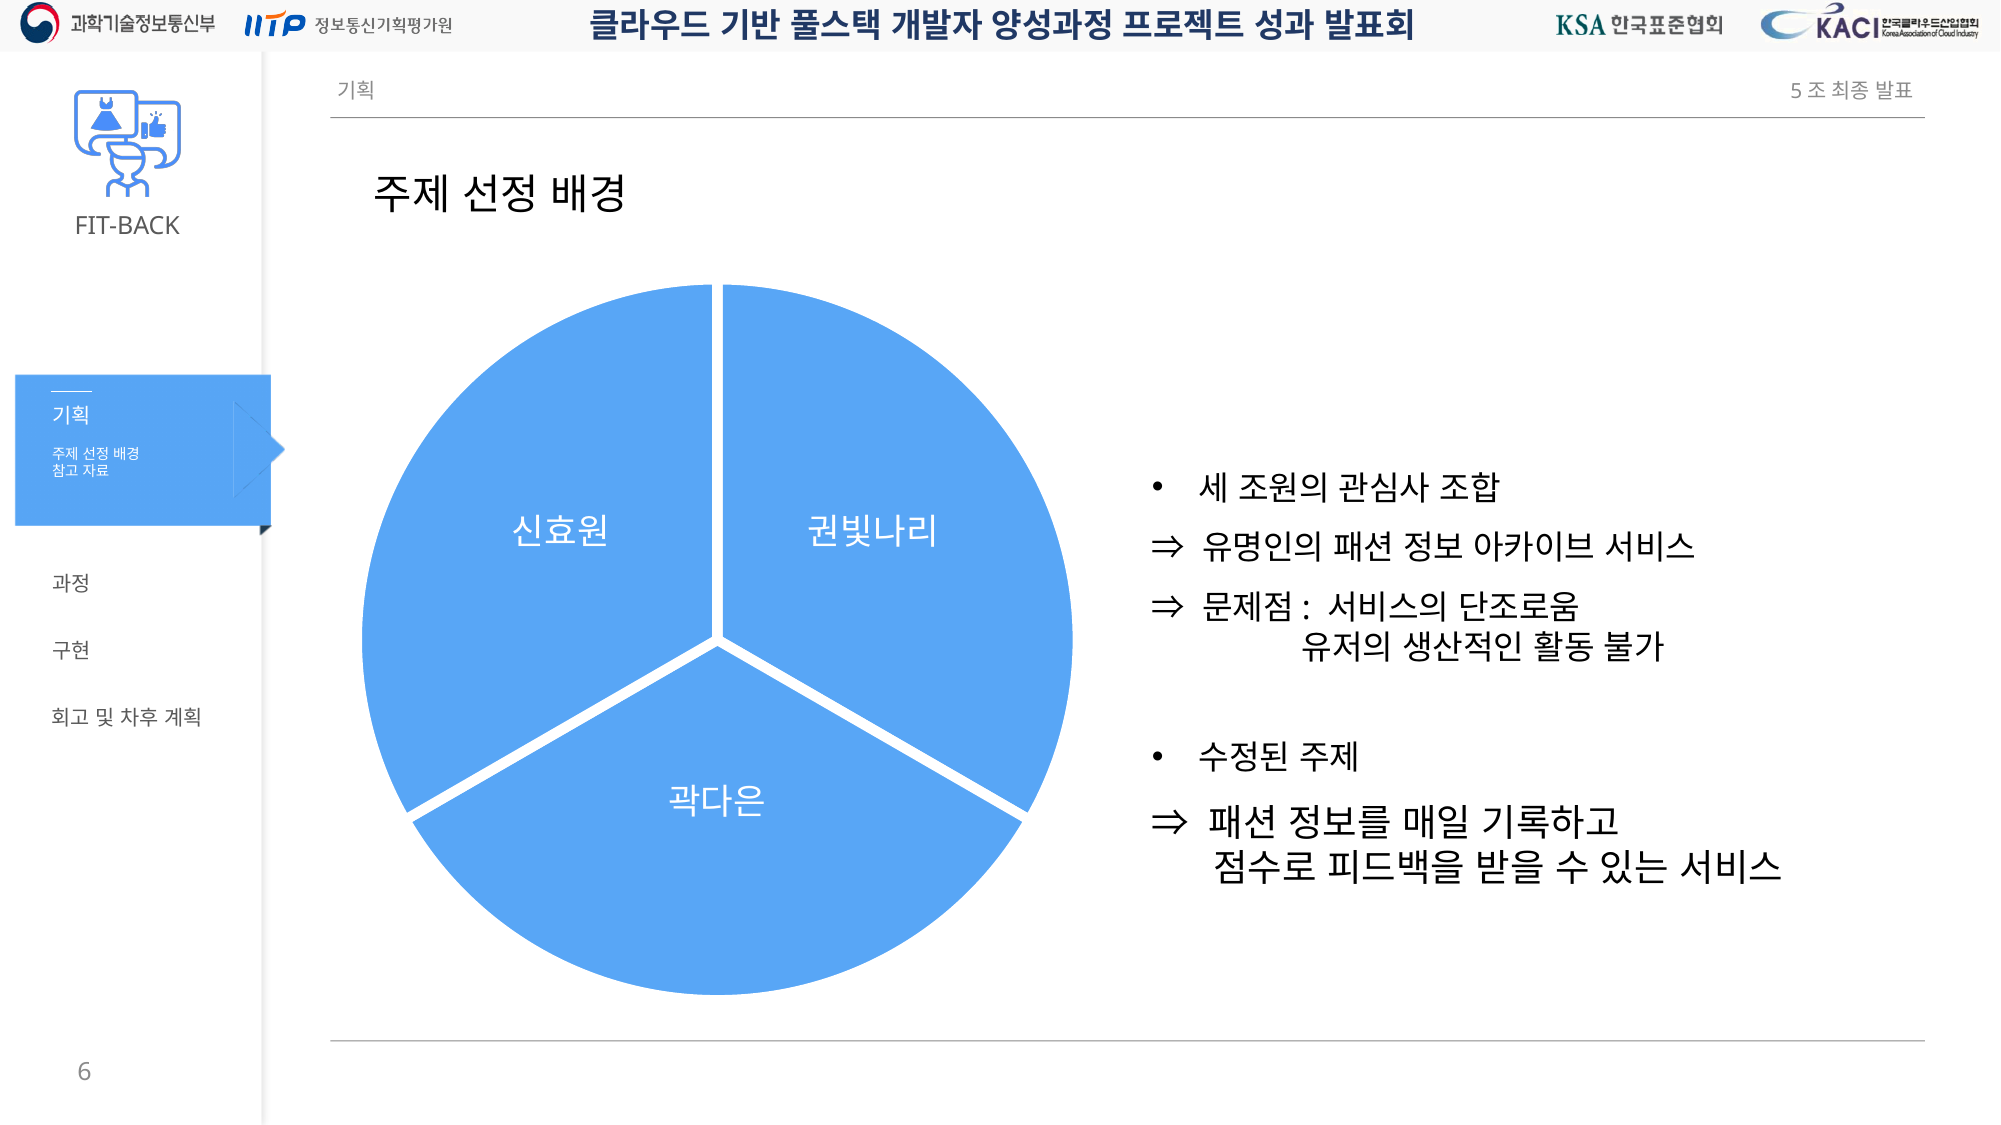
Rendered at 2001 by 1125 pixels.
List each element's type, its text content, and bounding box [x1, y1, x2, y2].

picture [1556, 14, 1722, 35]
picture [0, 52, 395, 1125]
picture [1759, 1, 1982, 43]
chart [287, 264, 1148, 1016]
text_box 세 조원의 관심사 조합 ⇒ 유명인의 패션 정보 아카이브 서비스 ⇒ 문제점: 서비스의 단조로움 유저의 생산적인 활동 불가 수정된 주제 ⇒ 패션 정보를 매일 기록하고 점수로 피드백을 받을 수 있는 서비스 [1148, 439, 1809, 947]
picture [243, 6, 453, 39]
picture [18, 1, 228, 45]
slide_number 6 [62, 1042, 513, 1103]
text_box 주제 선정 배경 [358, 160, 643, 226]
